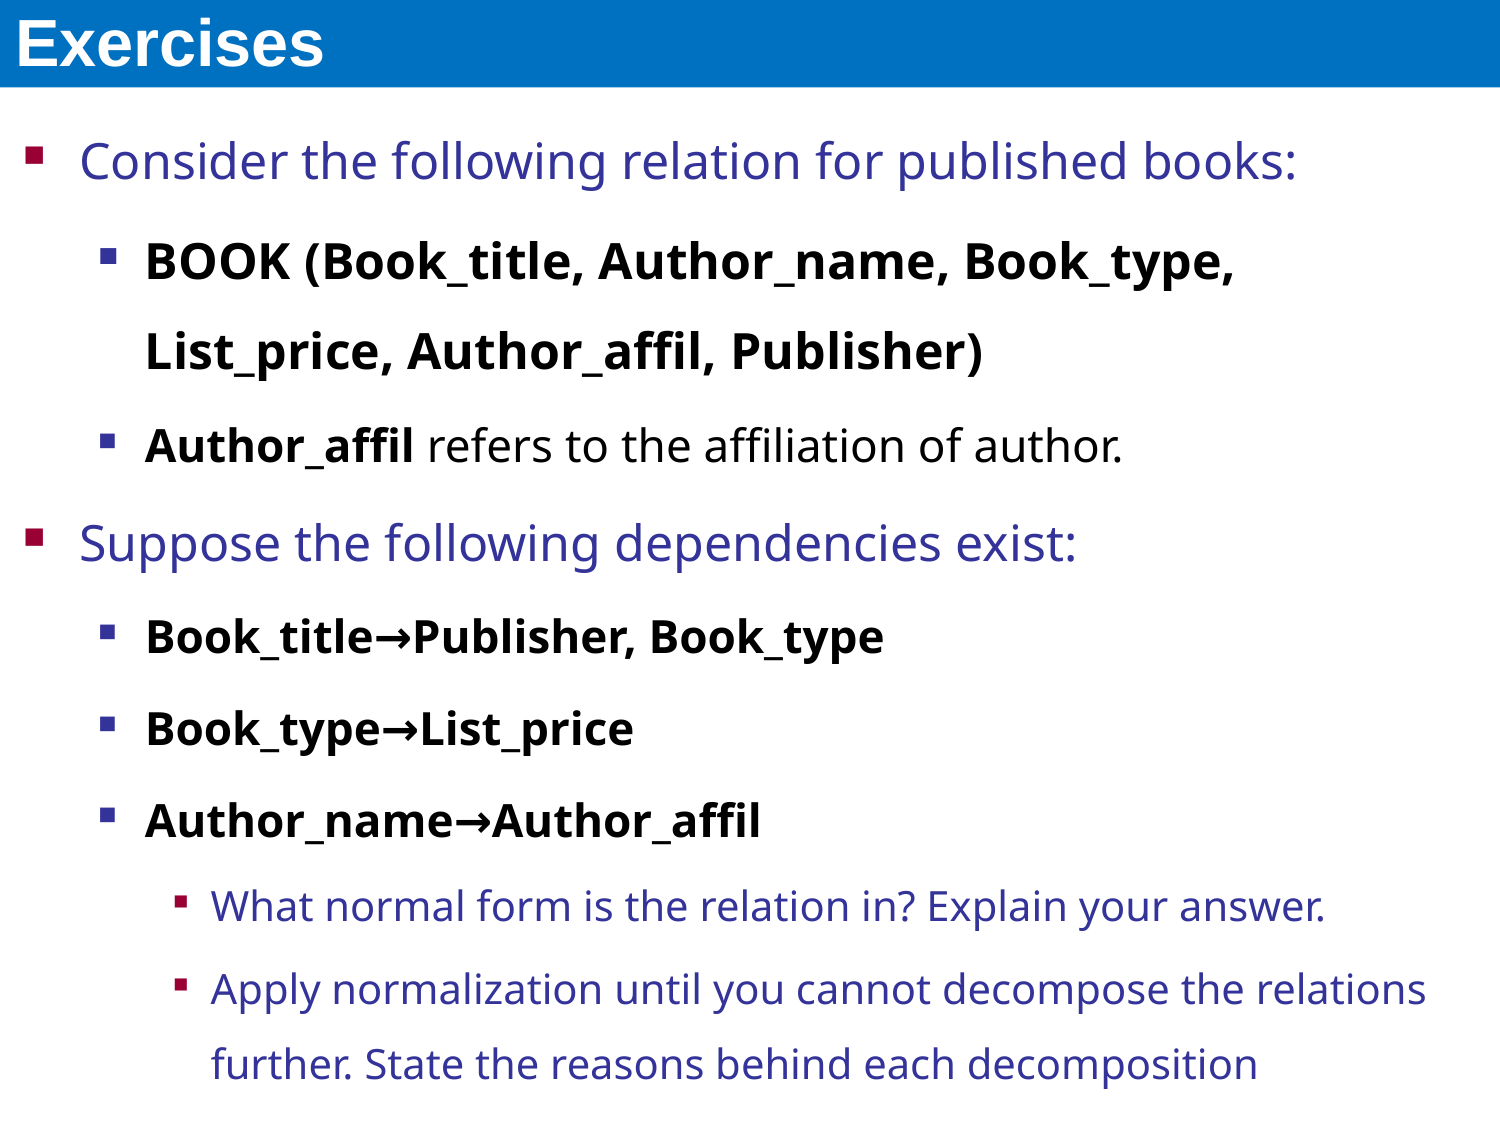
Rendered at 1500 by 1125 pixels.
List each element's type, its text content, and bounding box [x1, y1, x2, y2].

text_box Consider the following relation for published books: BOOK (Book_title, Author_name, Book_type, List_price, Author_affil, Publisher) Author_affil refers to the affiliation of author. Suppose the following dependencies exist: Book_title→Publisher, Book_type Book_type→List_price Author_name→Author_affil What normal form is the relation in? Explain your answer. Apply normalization until you cannot decompose the relations further. State the reasons behind each decomposition [8, 92, 1492, 1105]
title Exercises [0, 0, 1500, 88]
